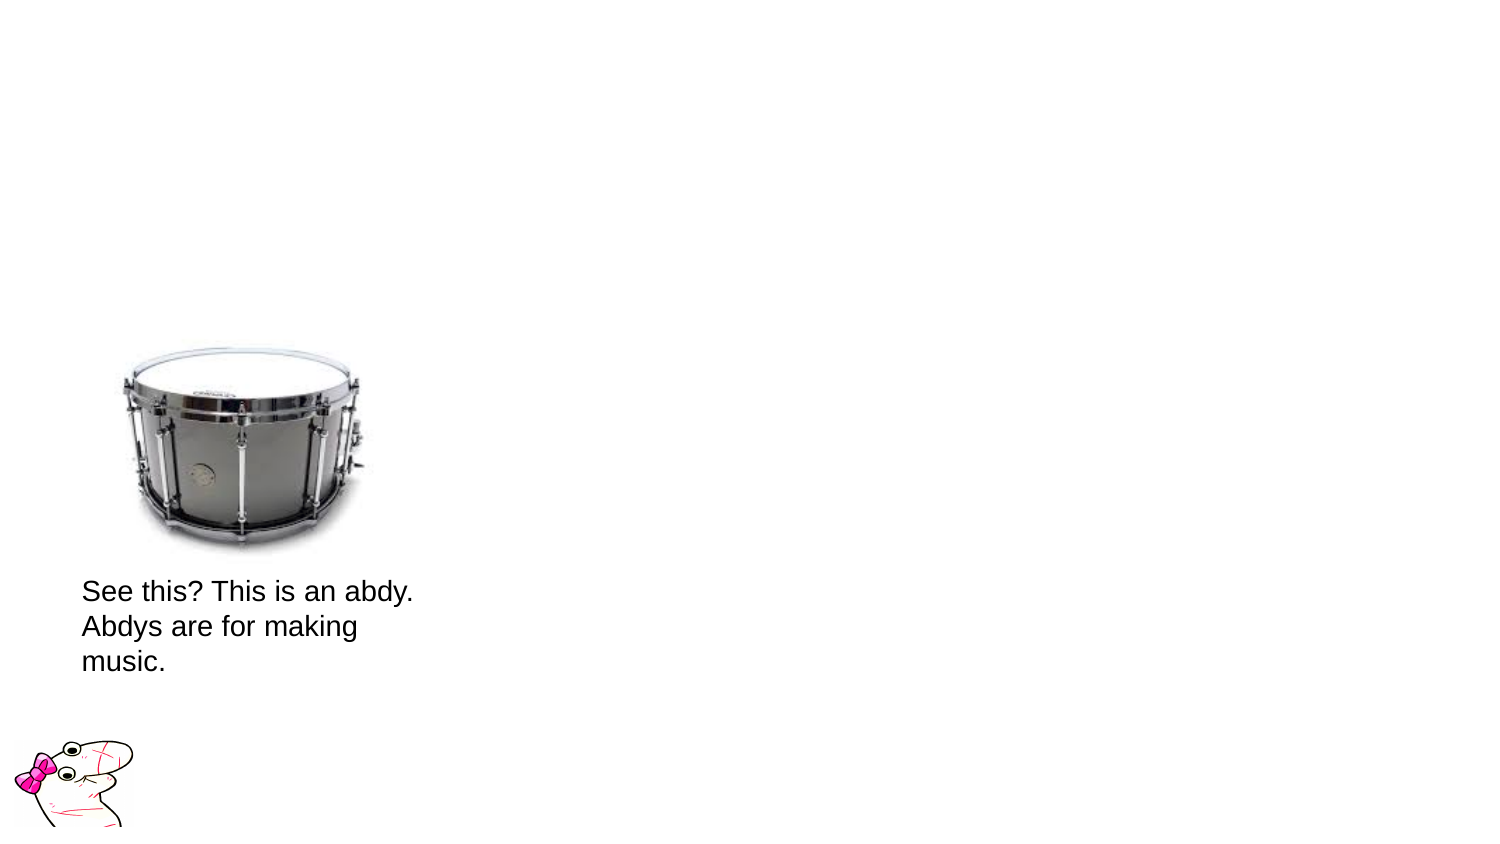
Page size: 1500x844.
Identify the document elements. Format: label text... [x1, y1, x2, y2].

picture [14, 739, 134, 827]
text_box See this? This is an abdy. Abdys are for making music. [66, 557, 457, 692]
picture [47, 317, 434, 575]
